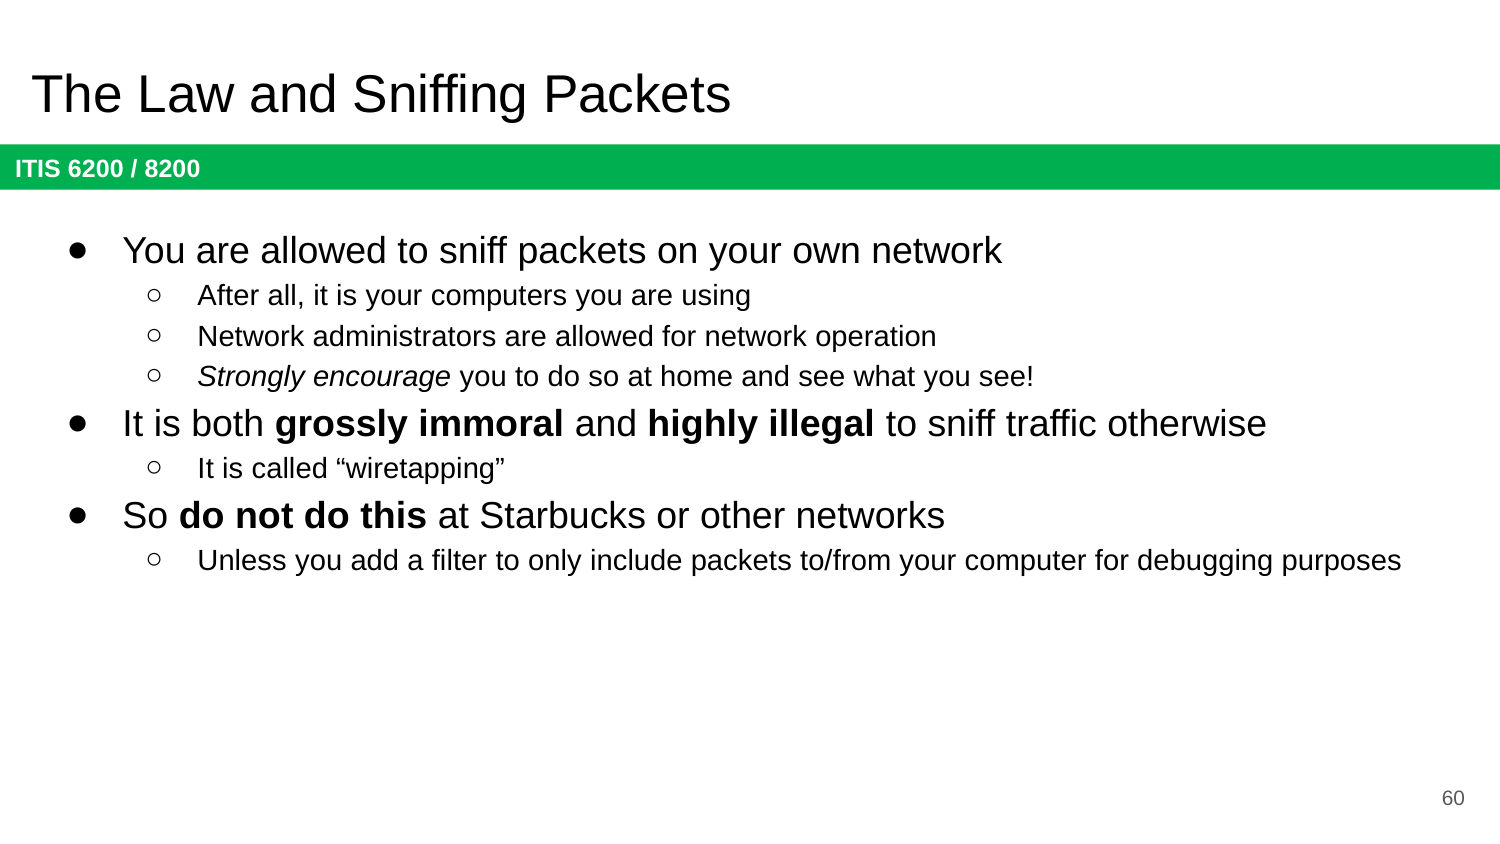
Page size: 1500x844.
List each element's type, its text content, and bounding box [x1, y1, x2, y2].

list You are allowed to sniff packets on your own network After all, it is your computers you are using Network administrators are allowed for network operation Strongly encourage you to do so at home and see what you see! It is both grossly immoral and highly illegal to sniff traffic otherwise It is called “wiretapping” So do not do this at Starbucks or other networks Unless you add a filter to only include packets to/from your computer for debugging purposes [32, 204, 1431, 823]
title The Law and Sniffing Packets [16, 44, 1415, 139]
slide_number 60 [1389, 764, 1480, 830]
